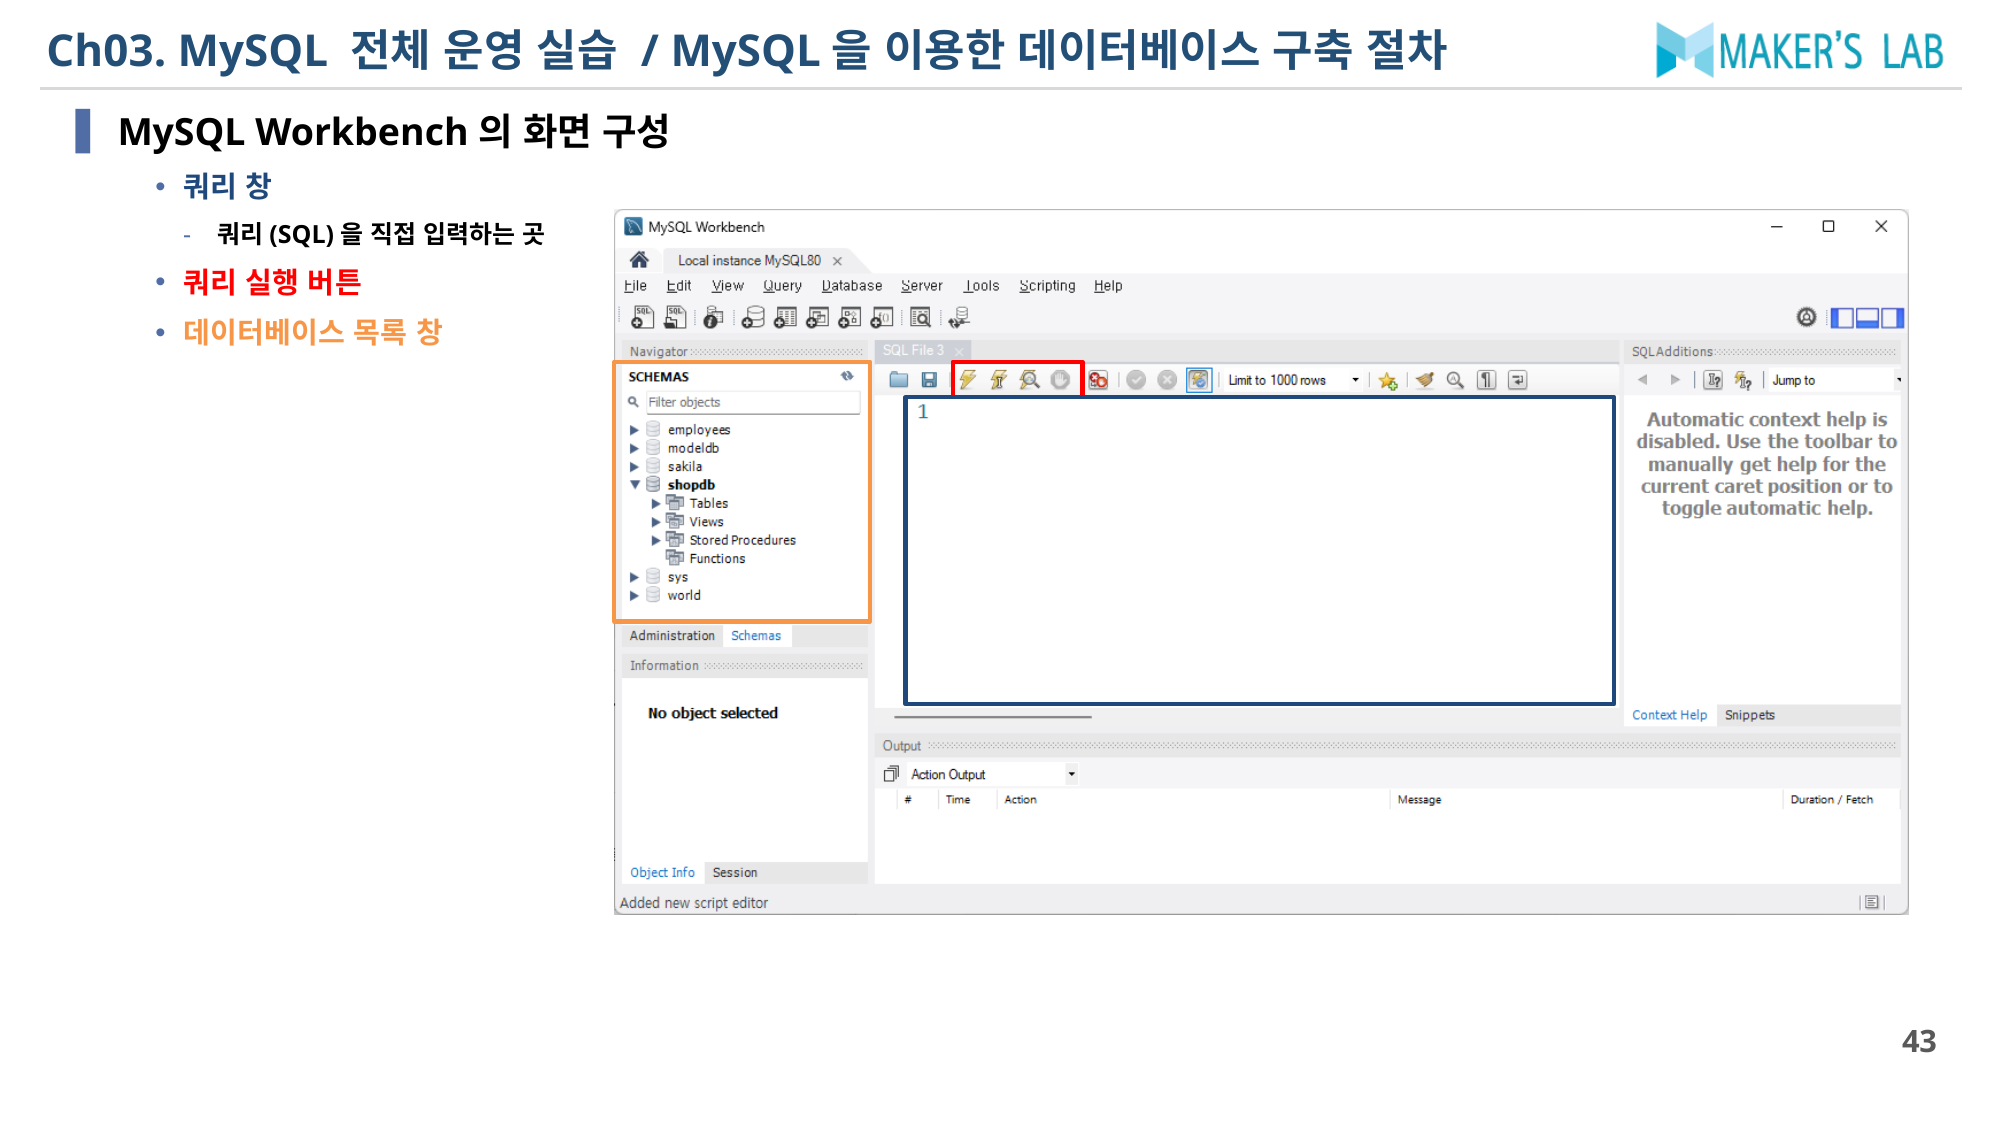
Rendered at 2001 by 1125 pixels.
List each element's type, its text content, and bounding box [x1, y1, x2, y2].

title Ch03. MySQL 전체 운영 실습 / MySQL을 이용한 데이터베이스 구축 절차 [31, 14, 1914, 84]
slide_number 43 [1802, 1012, 1953, 1073]
picture [1648, 11, 1952, 84]
picture [614, 209, 1909, 916]
list MySQL Workbench의 화면 구성 쿼리 창 쿼리(SQL)을 직접 입력하는 곳 쿼리 실행 버튼 데이터베이스 목록 창 [46, 100, 1969, 404]
